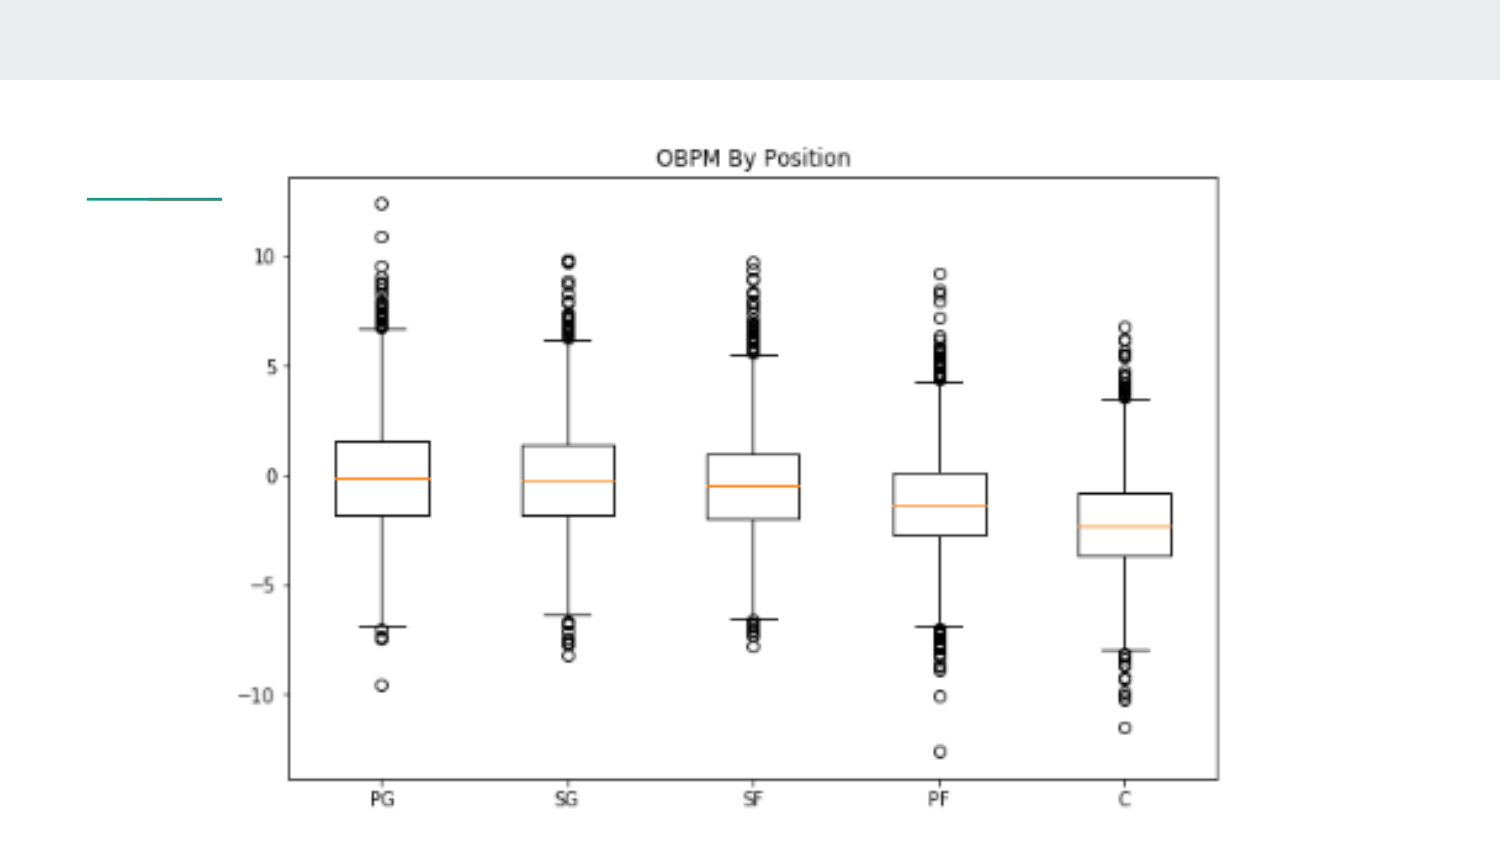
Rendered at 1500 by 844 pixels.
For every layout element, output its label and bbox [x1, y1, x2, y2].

picture [222, 128, 1278, 836]
